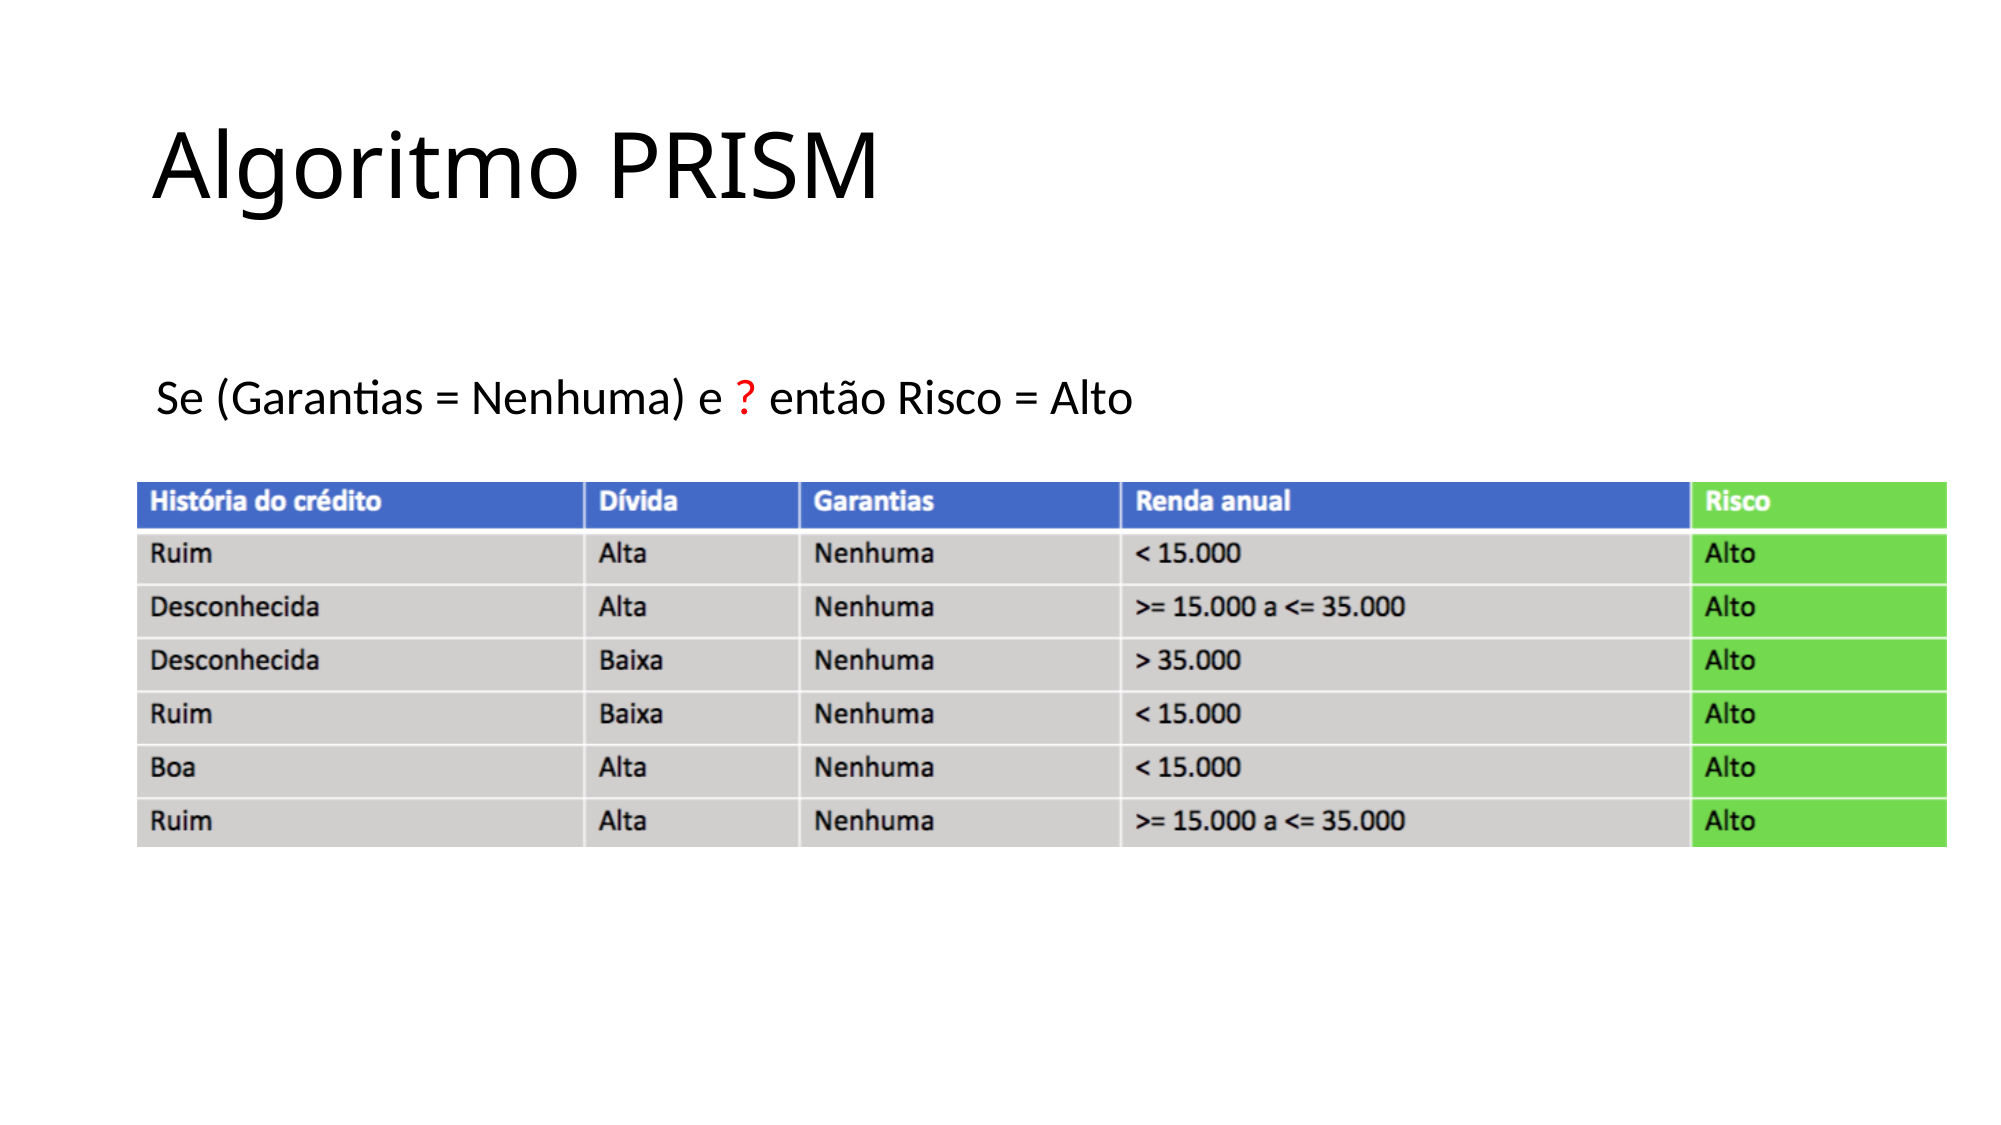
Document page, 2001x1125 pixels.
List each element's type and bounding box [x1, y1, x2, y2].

title [137, 59, 1863, 278]
text_box [142, 357, 1149, 432]
picture [137, 482, 1947, 847]
